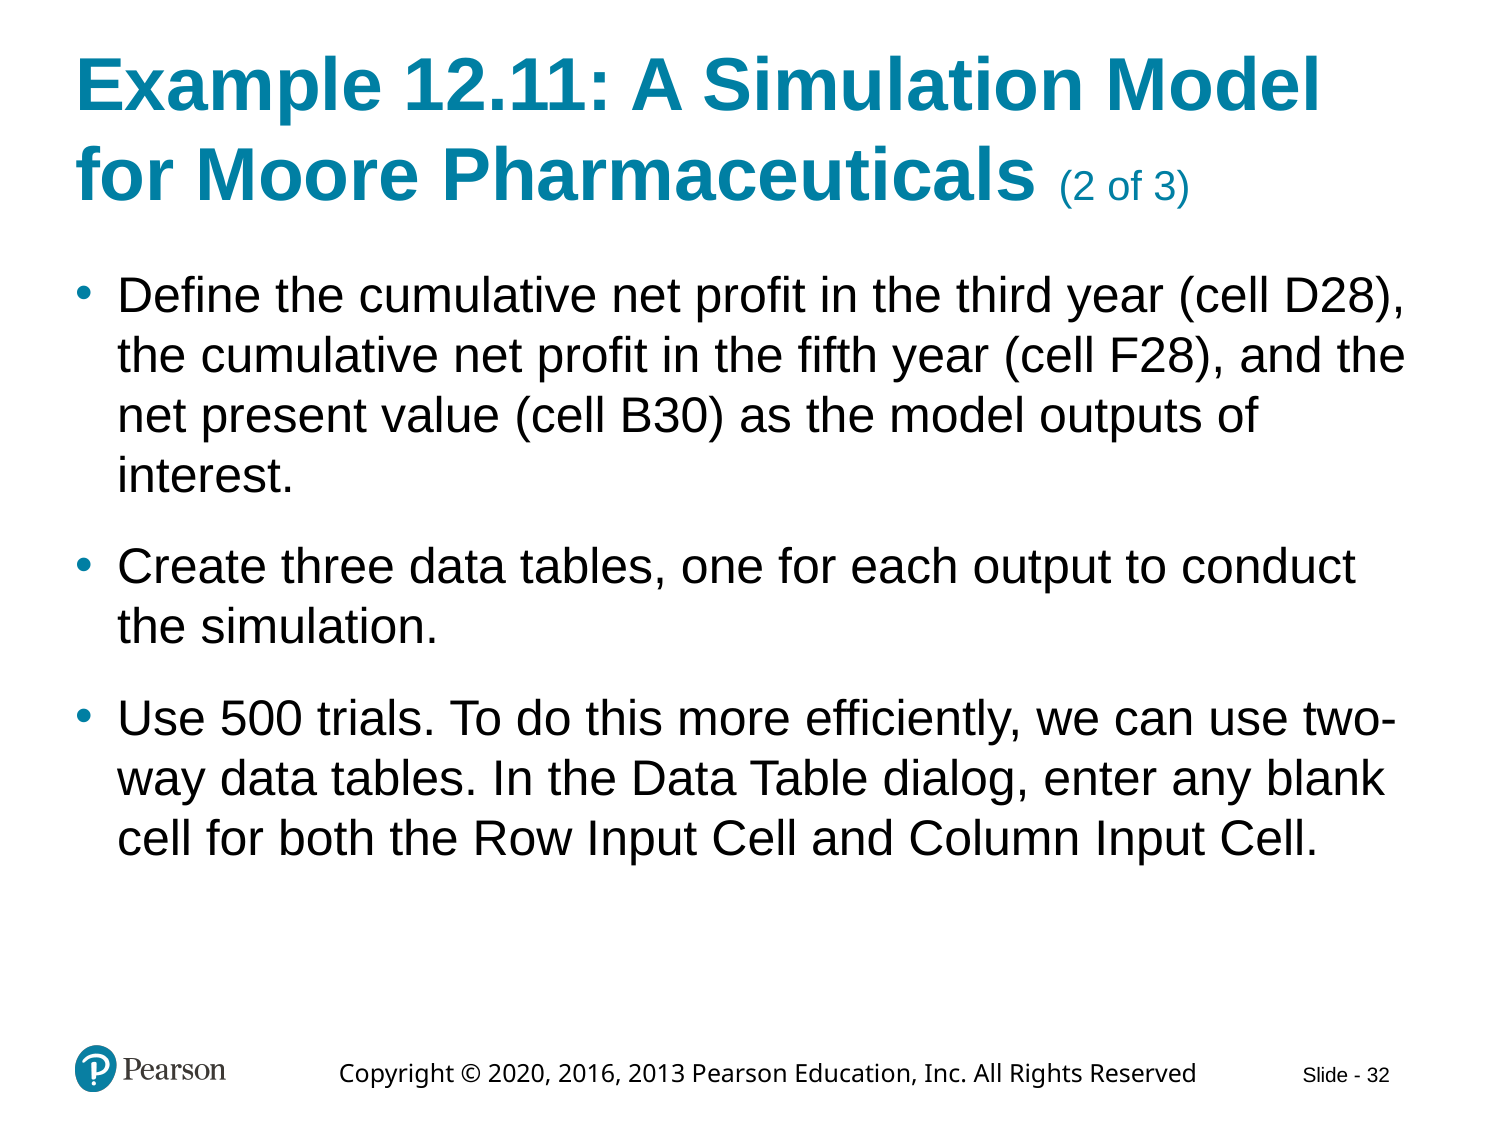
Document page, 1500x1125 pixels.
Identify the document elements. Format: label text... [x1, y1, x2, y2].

picture [75, 1078, 86, 1092]
title Example 12.11: A Simulation Model for Moore Pharmaceuticals (2 of 3) [75, 35, 1425, 216]
list Define the cumulative net profit in the third year (cell D28), the cumulative net profit in the fifth year (cell F28), and the net present value (cell B30) as the model outputs of interest. Create three data tables, one for each output to conduct the simulation. Use 500 trials. To do this more efficiently, we can use two-way data tables. In the Data Table dialog, enter any blank cell for both the Row Input Cell and Column Input Cell. [75, 262, 1425, 1005]
picture [101, 1045, 226, 1092]
picture [83, 1054, 109, 1079]
picture [75, 1045, 90, 1061]
